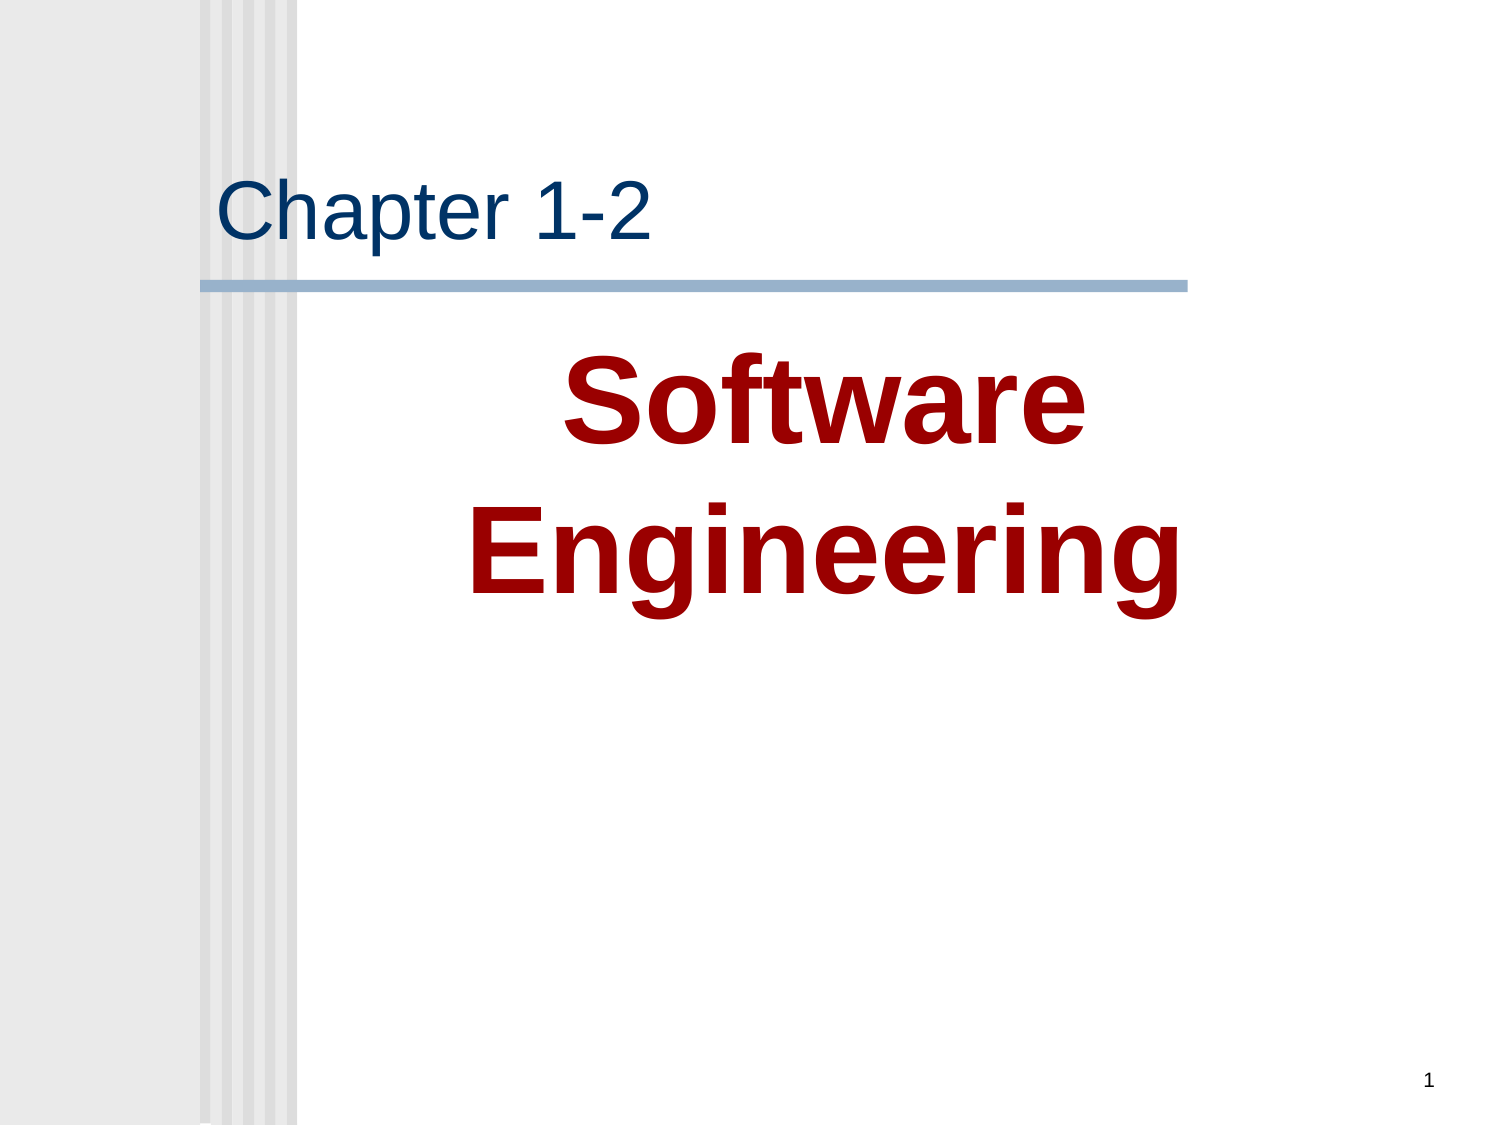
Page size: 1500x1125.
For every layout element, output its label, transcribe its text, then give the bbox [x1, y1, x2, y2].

text_box Software Engineering [312, 316, 1336, 619]
text_box 1 [1421, 1065, 1438, 1092]
title Chapter 1-2 [212, 154, 658, 345]
